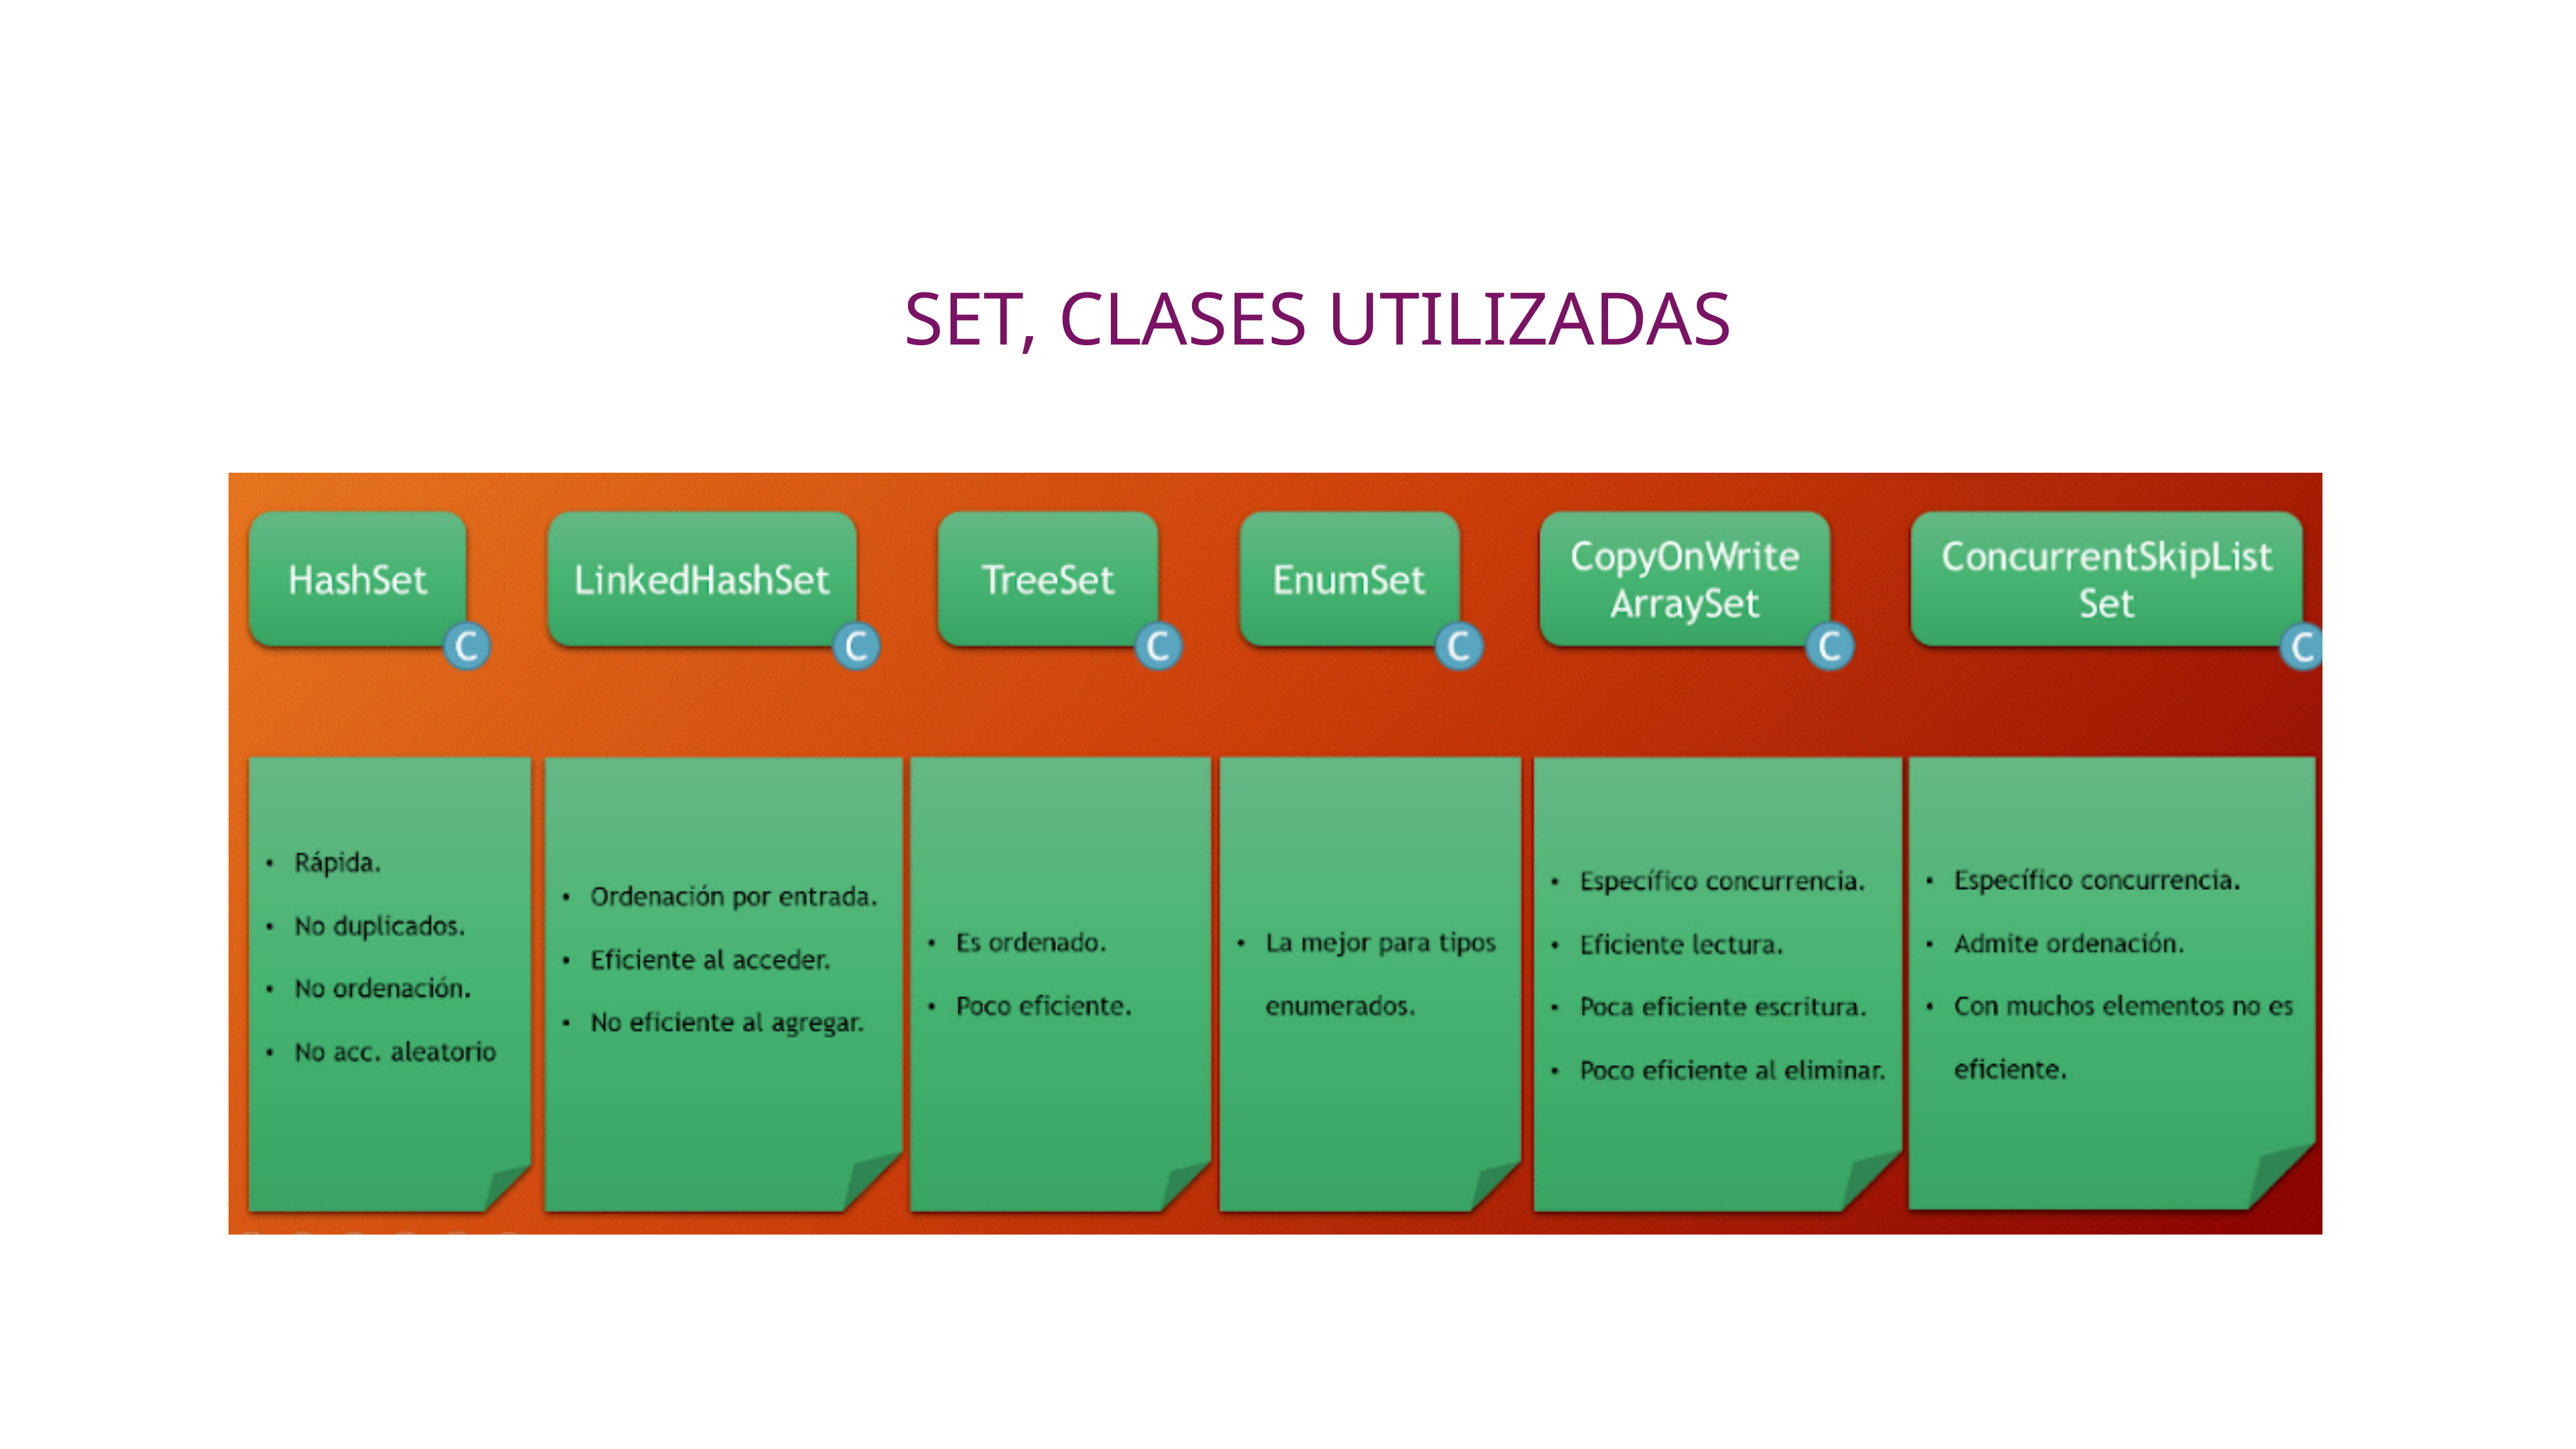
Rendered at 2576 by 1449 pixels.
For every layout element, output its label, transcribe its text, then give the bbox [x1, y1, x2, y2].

text_box SET, CLASES UTILIZADAS [557, 185, 2079, 471]
picture [228, 473, 2323, 1235]
